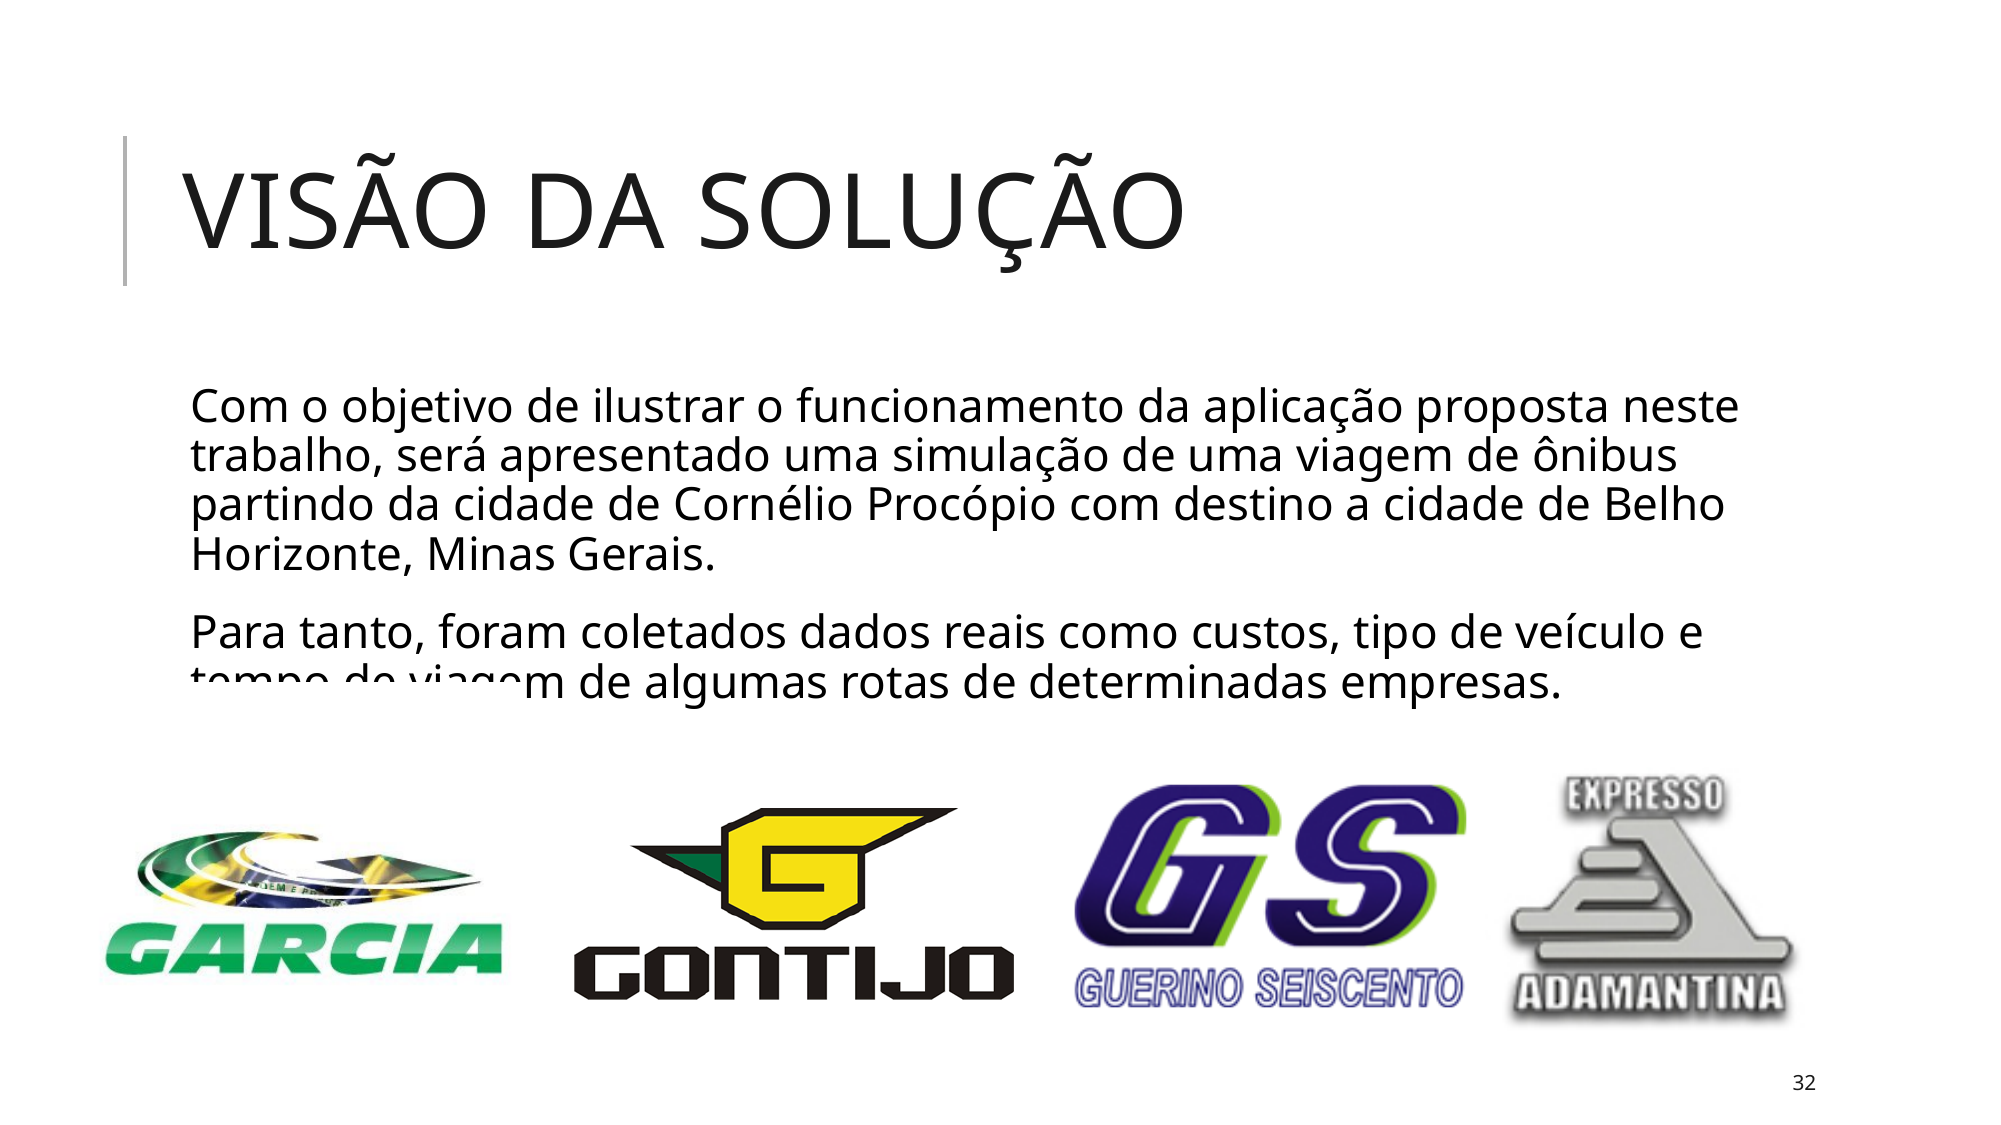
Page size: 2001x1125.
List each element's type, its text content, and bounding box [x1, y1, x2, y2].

picture [1047, 766, 1813, 1040]
picture [574, 776, 1015, 1031]
slide_number 32 [1777, 1061, 1938, 1107]
title Visão da solução [168, 96, 1763, 342]
list Com o objetivo de ilustrar o funcionamento da aplicação proposta neste trabalho, será apresentado uma simulação de uma viagem de ônibus partindo da cidade de Cornélio Procópio com destino a cidade de Belho Horizonte, Minas Gerais. Para tanto, foram coletados dados reais como custos, tipo de veículo e tempo de viagem de algumas rotas de determinadas empresas. [168, 375, 1763, 1035]
picture [82, 681, 527, 1125]
